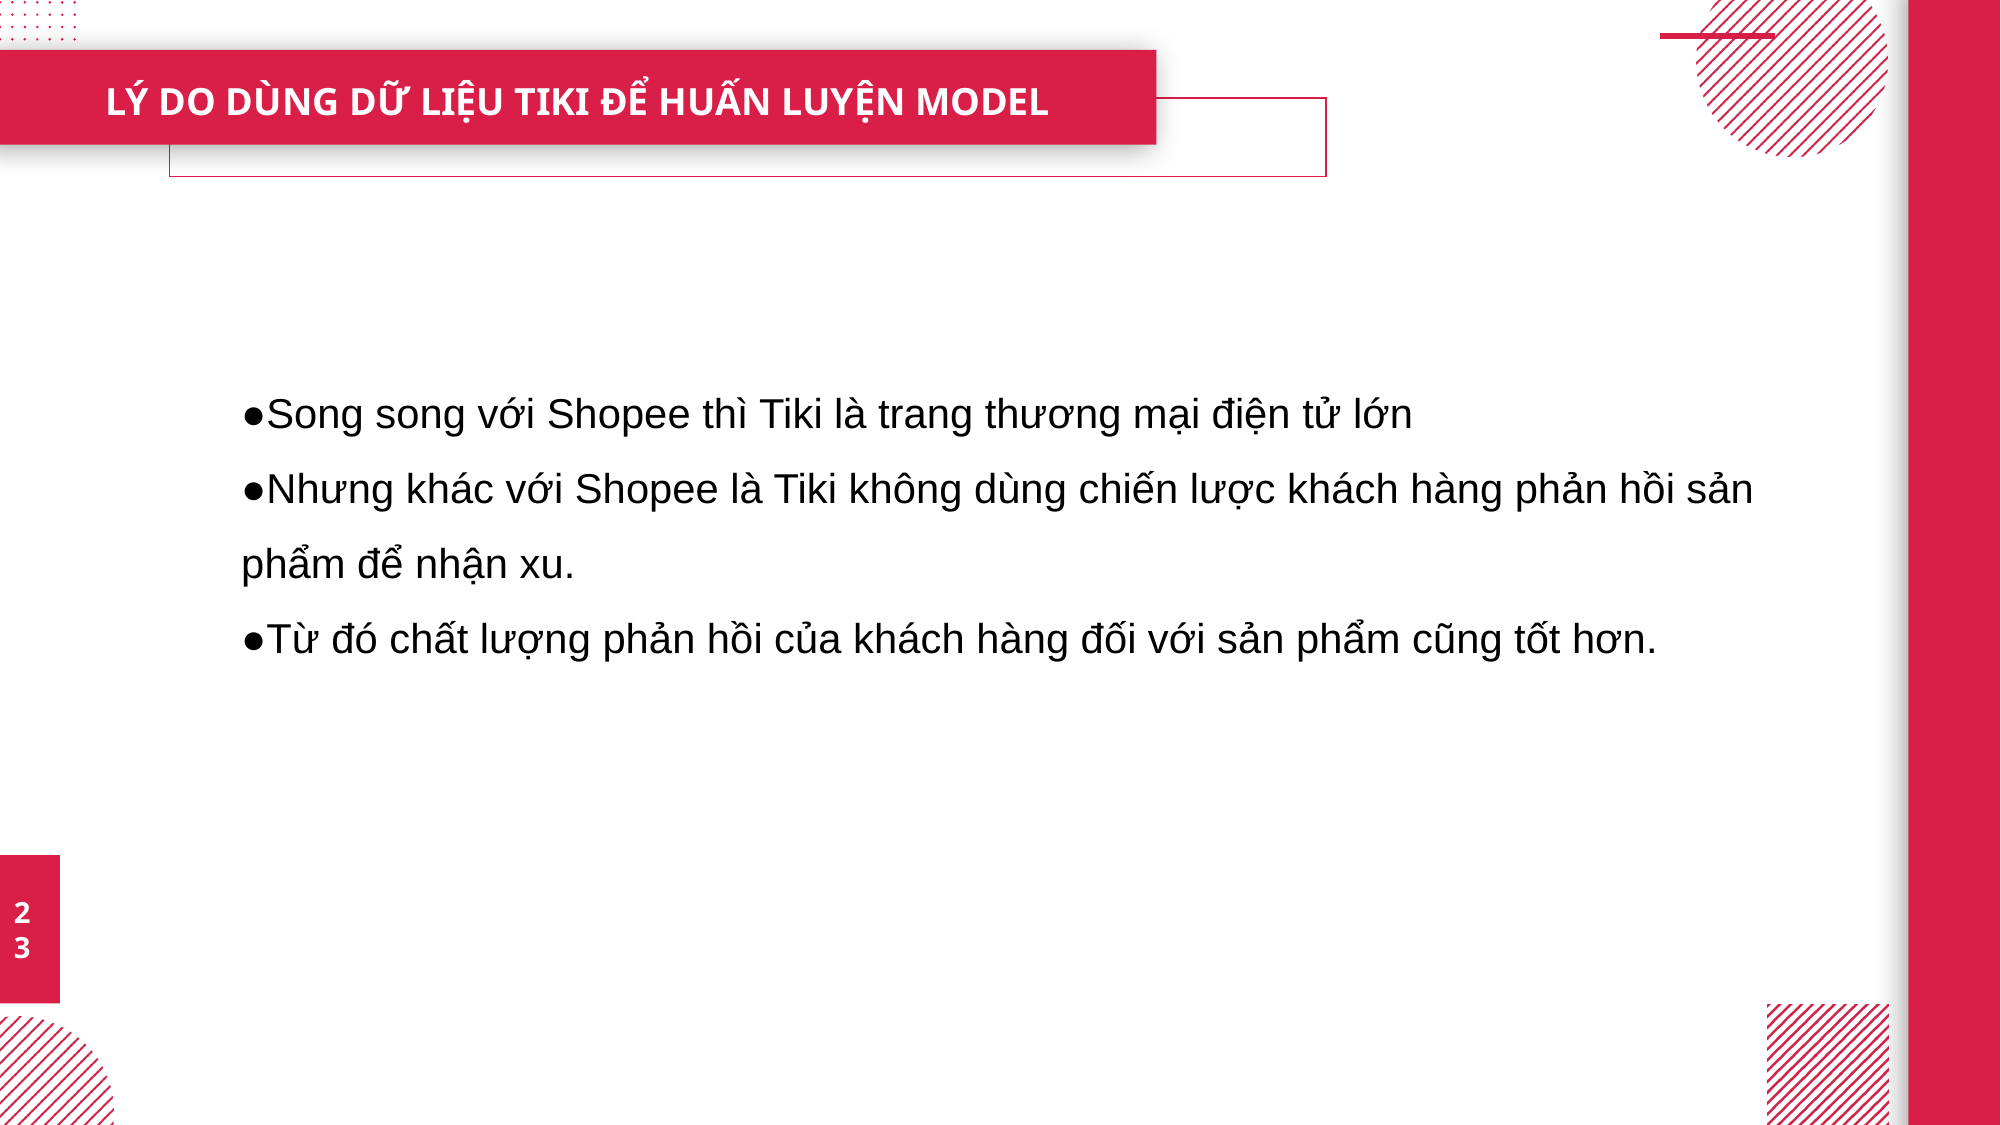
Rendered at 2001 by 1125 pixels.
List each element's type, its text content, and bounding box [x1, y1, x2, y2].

text_box ●Song song với Shopee thì Tiki là trang thương mại điện tử lớn ●Nhưng khác với Shopee là Tiki không dùng chiến lược khách hàng phản hồi sản phẩm để nhận xu. ●Từ đó chất lượng phản hồi của khách hàng đối với sản phẩm cũng tốt hơn. [226, 346, 1787, 677]
picture [0, 1016, 114, 1125]
text_box LÝ DO DÙNG DỮ LIỆU TIKI ĐỂ HUẤN LUYỆN MODEL [0, 49, 1157, 145]
picture [1767, 1004, 1889, 1125]
text_box [169, 98, 1326, 177]
text_box 23 [0, 855, 60, 1004]
picture [1696, 0, 1888, 157]
